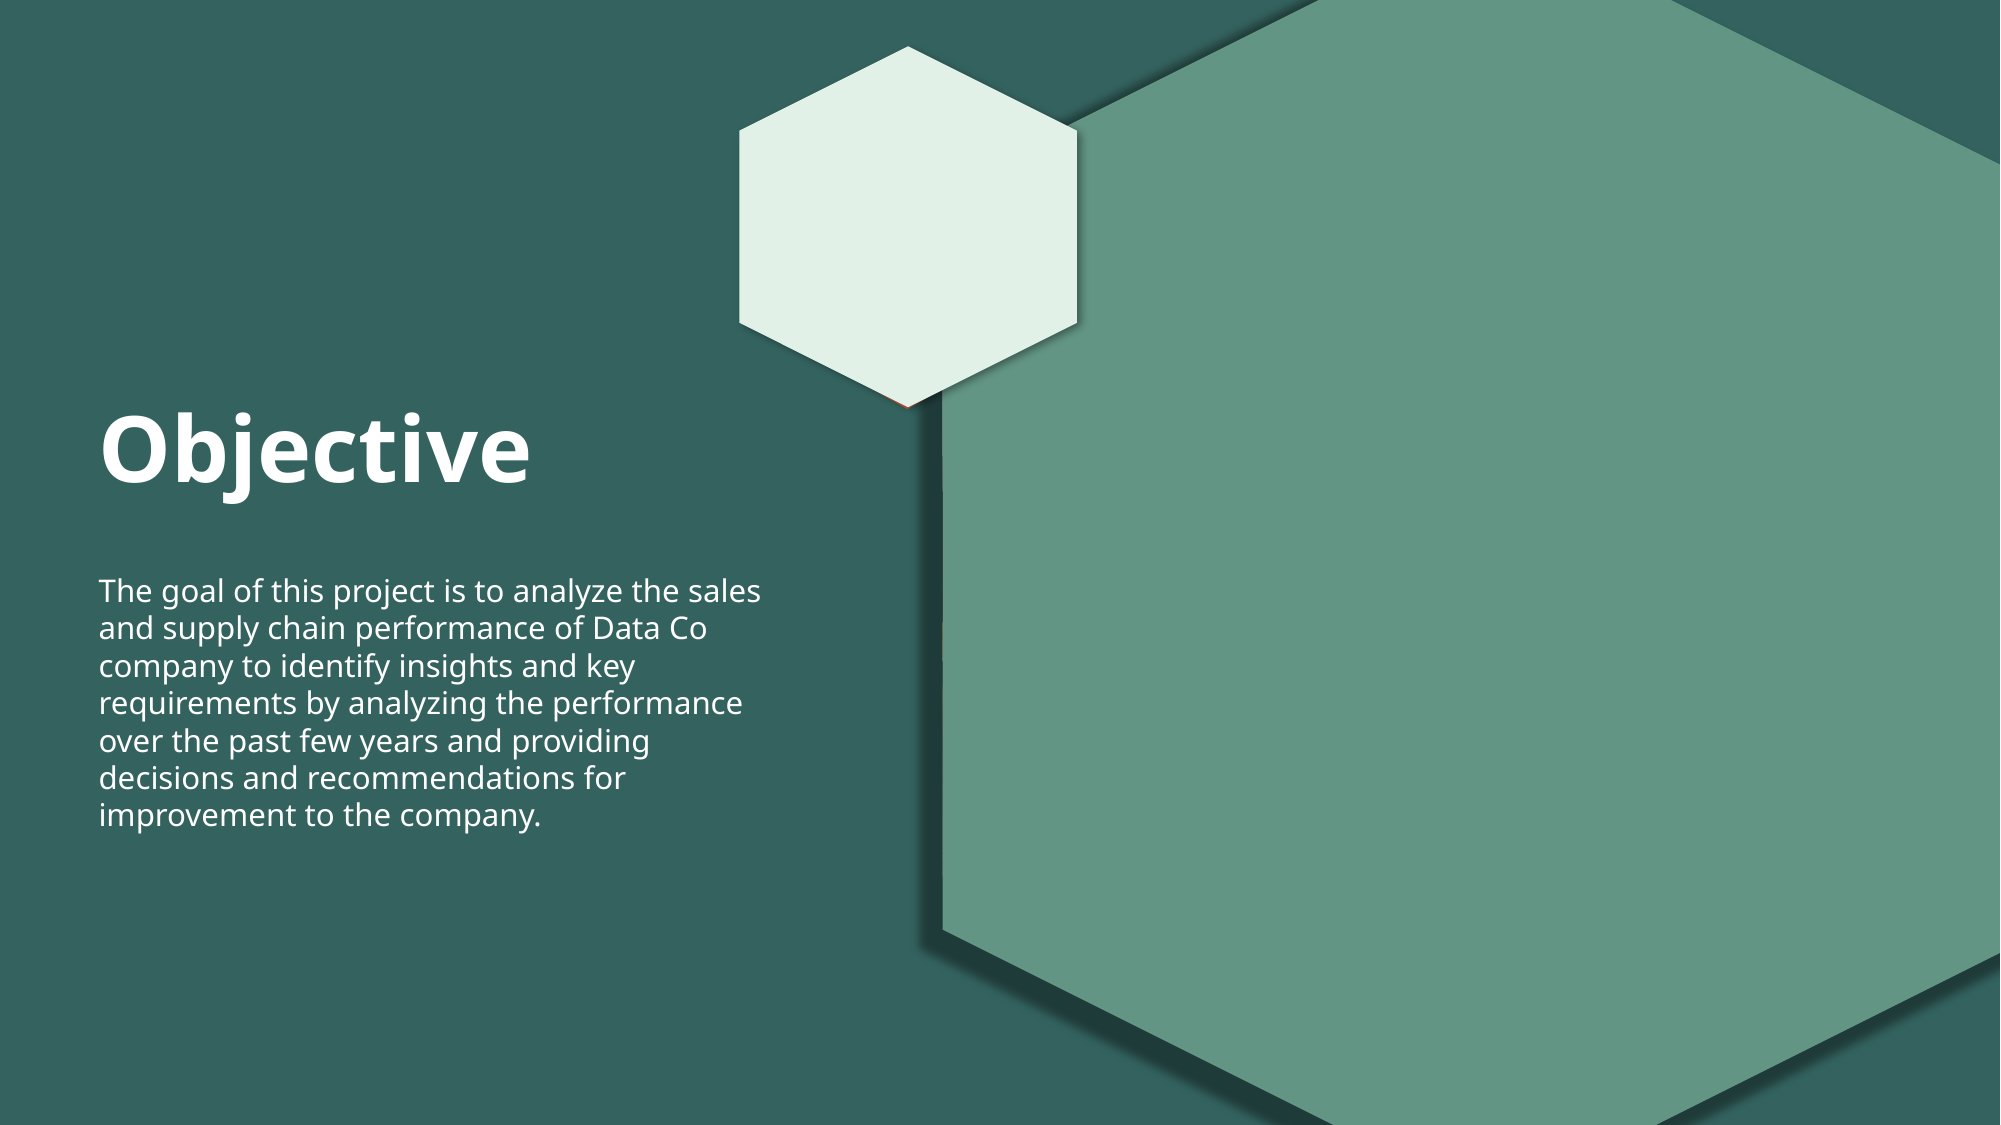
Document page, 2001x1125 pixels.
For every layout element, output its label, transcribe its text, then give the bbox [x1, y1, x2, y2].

text_box [738, 45, 942, 409]
picture [942, 0, 2000, 1125]
list The goal of this project is to analyze the sales and supply chain performance of Data Co company to identify insights and key requirements by analyzing the performance over the past few years and providing decisions and recommendations for improvement to the company. [83, 563, 795, 829]
title Objective [83, 343, 912, 562]
